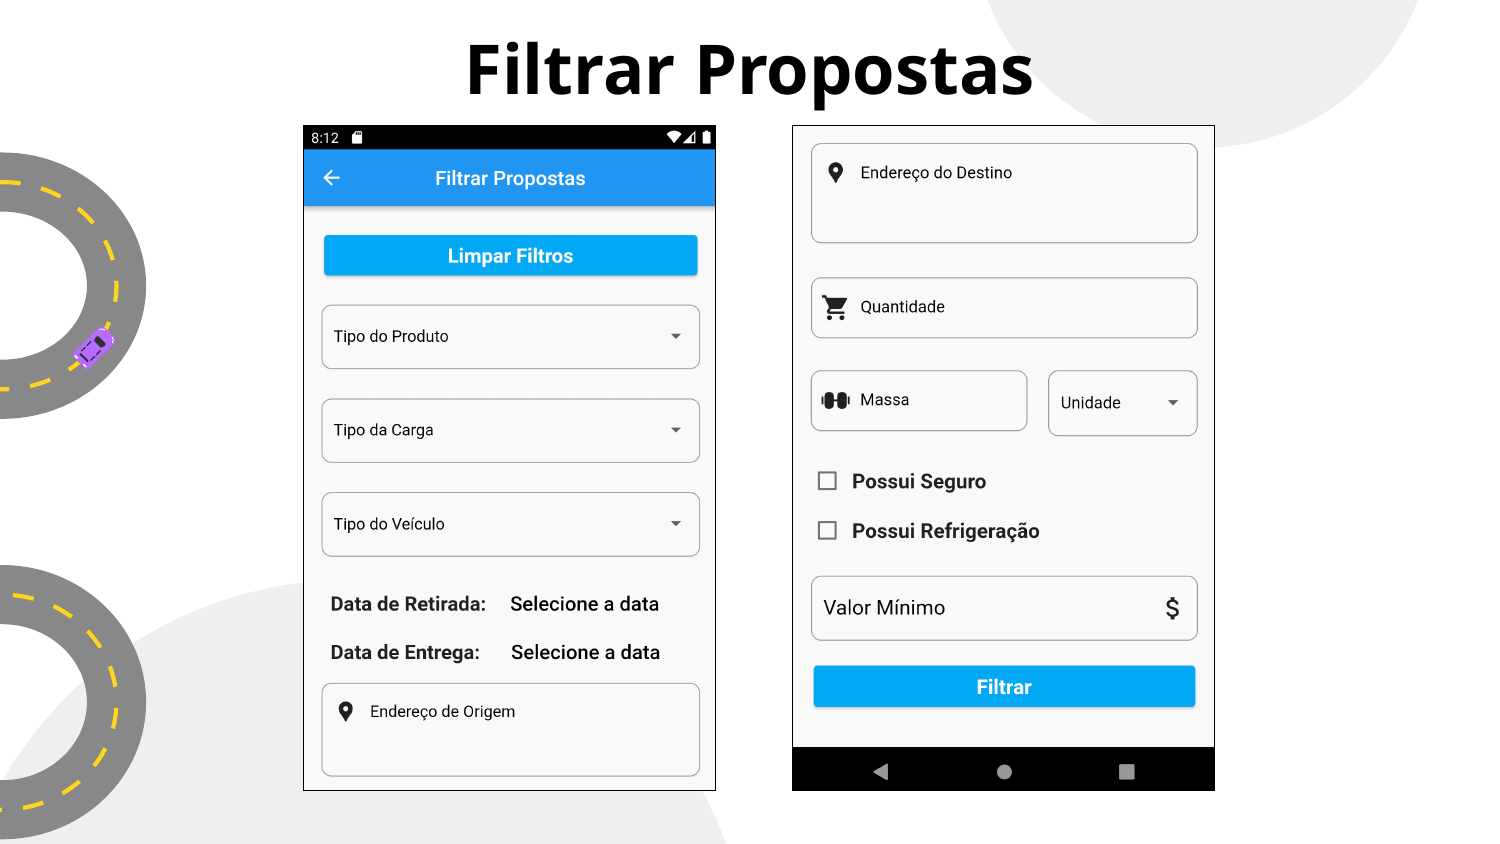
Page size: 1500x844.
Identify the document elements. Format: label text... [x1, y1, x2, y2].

picture [792, 125, 1216, 791]
picture [303, 125, 716, 791]
title Filtrar Propostas [218, 10, 1282, 103]
